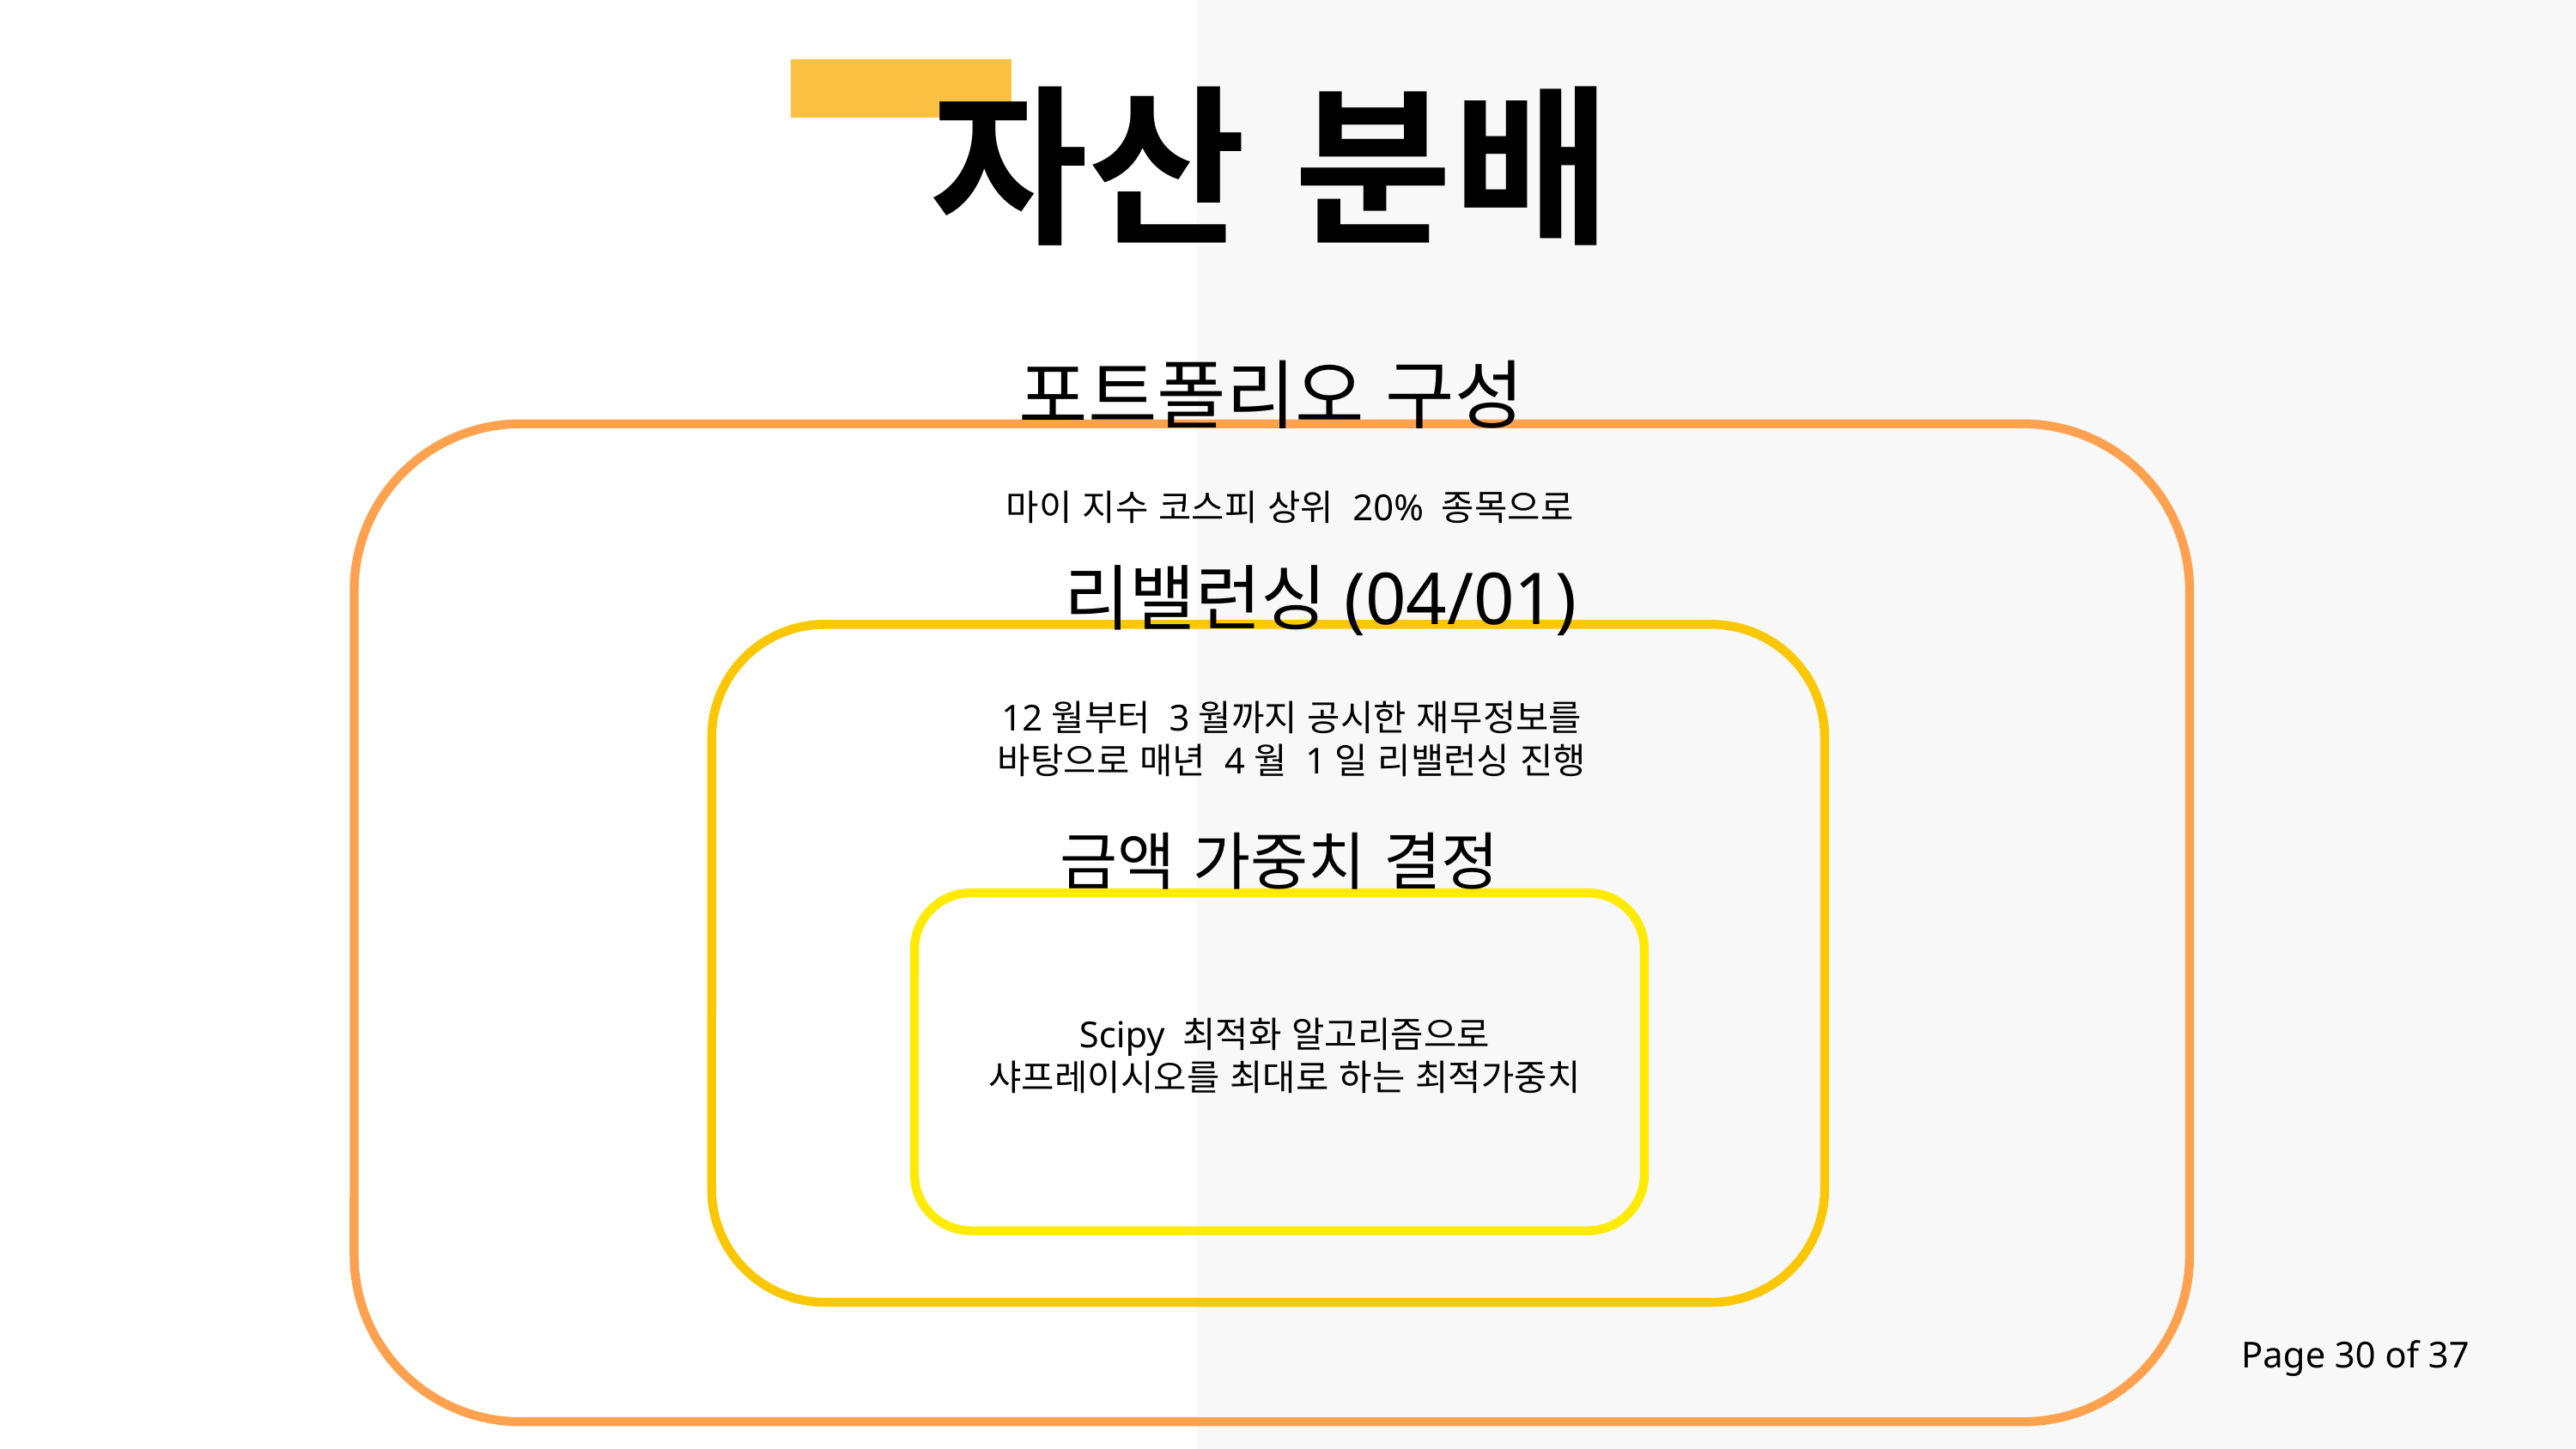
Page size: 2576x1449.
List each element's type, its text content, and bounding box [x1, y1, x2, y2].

text_box 포트폴리오 구성 [1006, 341, 1192, 445]
text_box 마이 지수 코스피 상위 20% 종목으로 [993, 478, 1192, 535]
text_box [1196, 0, 2576, 1449]
text_box Scipy 최적화 알고리즘으로 샤프레이시오를 최대로 하는 최적가중치 [968, 1005, 1192, 1105]
text_box 자산 분배 [930, 58, 1192, 265]
text_box 12월부터 3월까지 공시한 재무정보를 바탕으로 매년 4월 1일 리밸런싱 진행 [985, 688, 1192, 788]
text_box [790, 58, 1012, 118]
text_box [352, 421, 1192, 1424]
